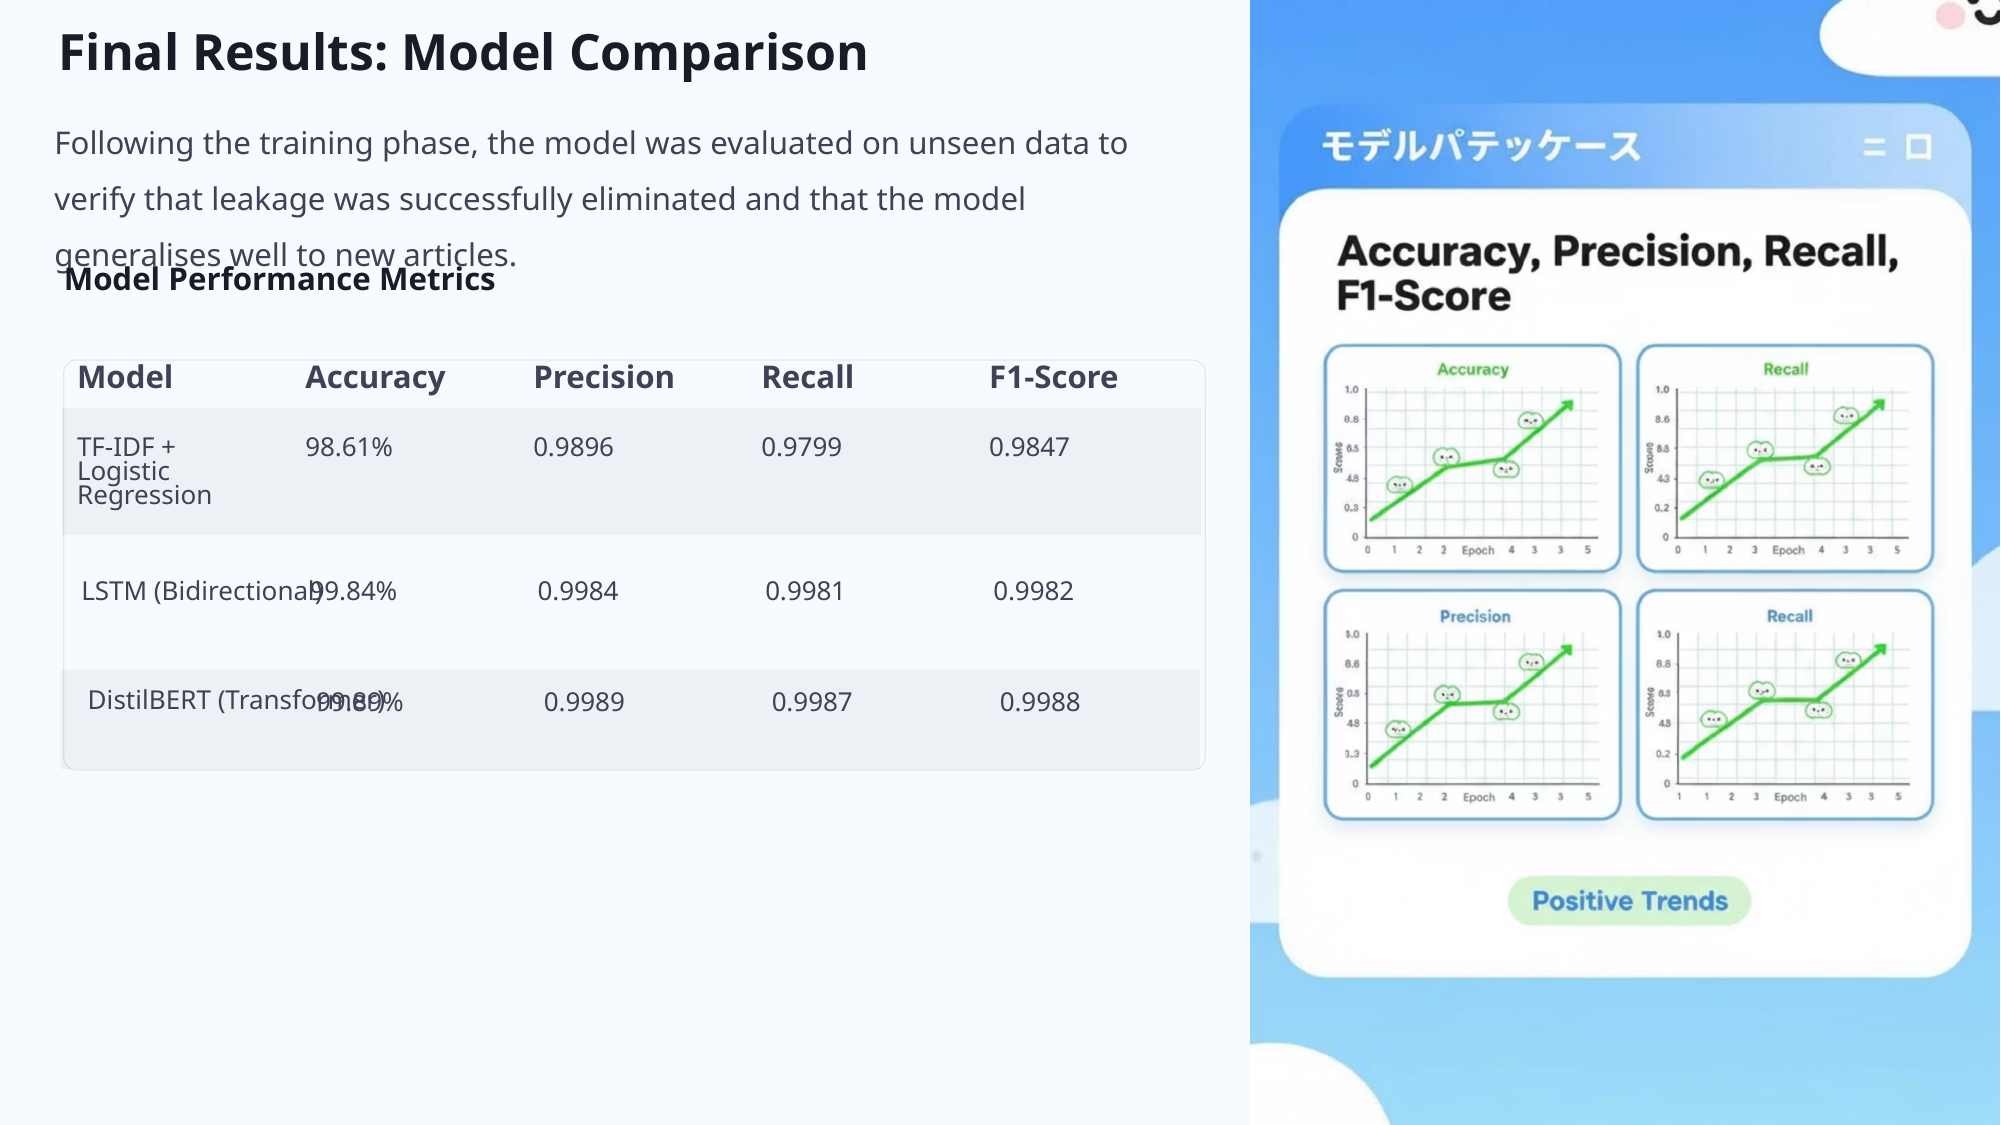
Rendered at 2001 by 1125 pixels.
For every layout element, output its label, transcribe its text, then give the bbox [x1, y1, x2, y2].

text_box 0.9982 [993, 581, 1190, 607]
text_box 99.84% [309, 581, 506, 607]
text_box [61, 407, 1201, 536]
text_box 0.9981 [765, 581, 962, 607]
text_box 99.89% [316, 692, 512, 718]
text_box 0.9988 [999, 692, 1197, 718]
text_box 0.9847 [989, 437, 1186, 462]
text_box LSTM (Bidirectional) [81, 581, 278, 607]
text_box 0.9984 [537, 581, 734, 607]
text_box DistilBERT (Transformer) [87, 690, 288, 744]
text_box [63, 363, 1206, 768]
text_box Model Performance Metrics [63, 267, 529, 295]
text_box 0.9989 [543, 692, 740, 718]
text_box Model [77, 370, 274, 396]
text_box Final Results: Model Comparison [58, 42, 806, 97]
text_box Accuracy [305, 370, 502, 396]
text_box [60, 669, 1200, 770]
text_box 0.9896 [533, 437, 730, 462]
text_box [61, 360, 1201, 406]
text_box 98.61% [305, 437, 502, 462]
text_box F1-Score [989, 370, 1186, 396]
picture [1249, 0, 2000, 1125]
text_box [61, 572, 1201, 618]
text_box Following the training phase, the model was evaluated on unseen data to verify that leakage was successfully eliminated and that the model generalises well to new articles. [54, 104, 1196, 155]
text_box TF-IDF + Logistic Regression [77, 437, 274, 487]
text_box Recall [761, 370, 958, 396]
text_box Precision [533, 370, 730, 396]
text_box 0.9799 [761, 437, 958, 462]
text_box 0.9987 [771, 692, 968, 718]
